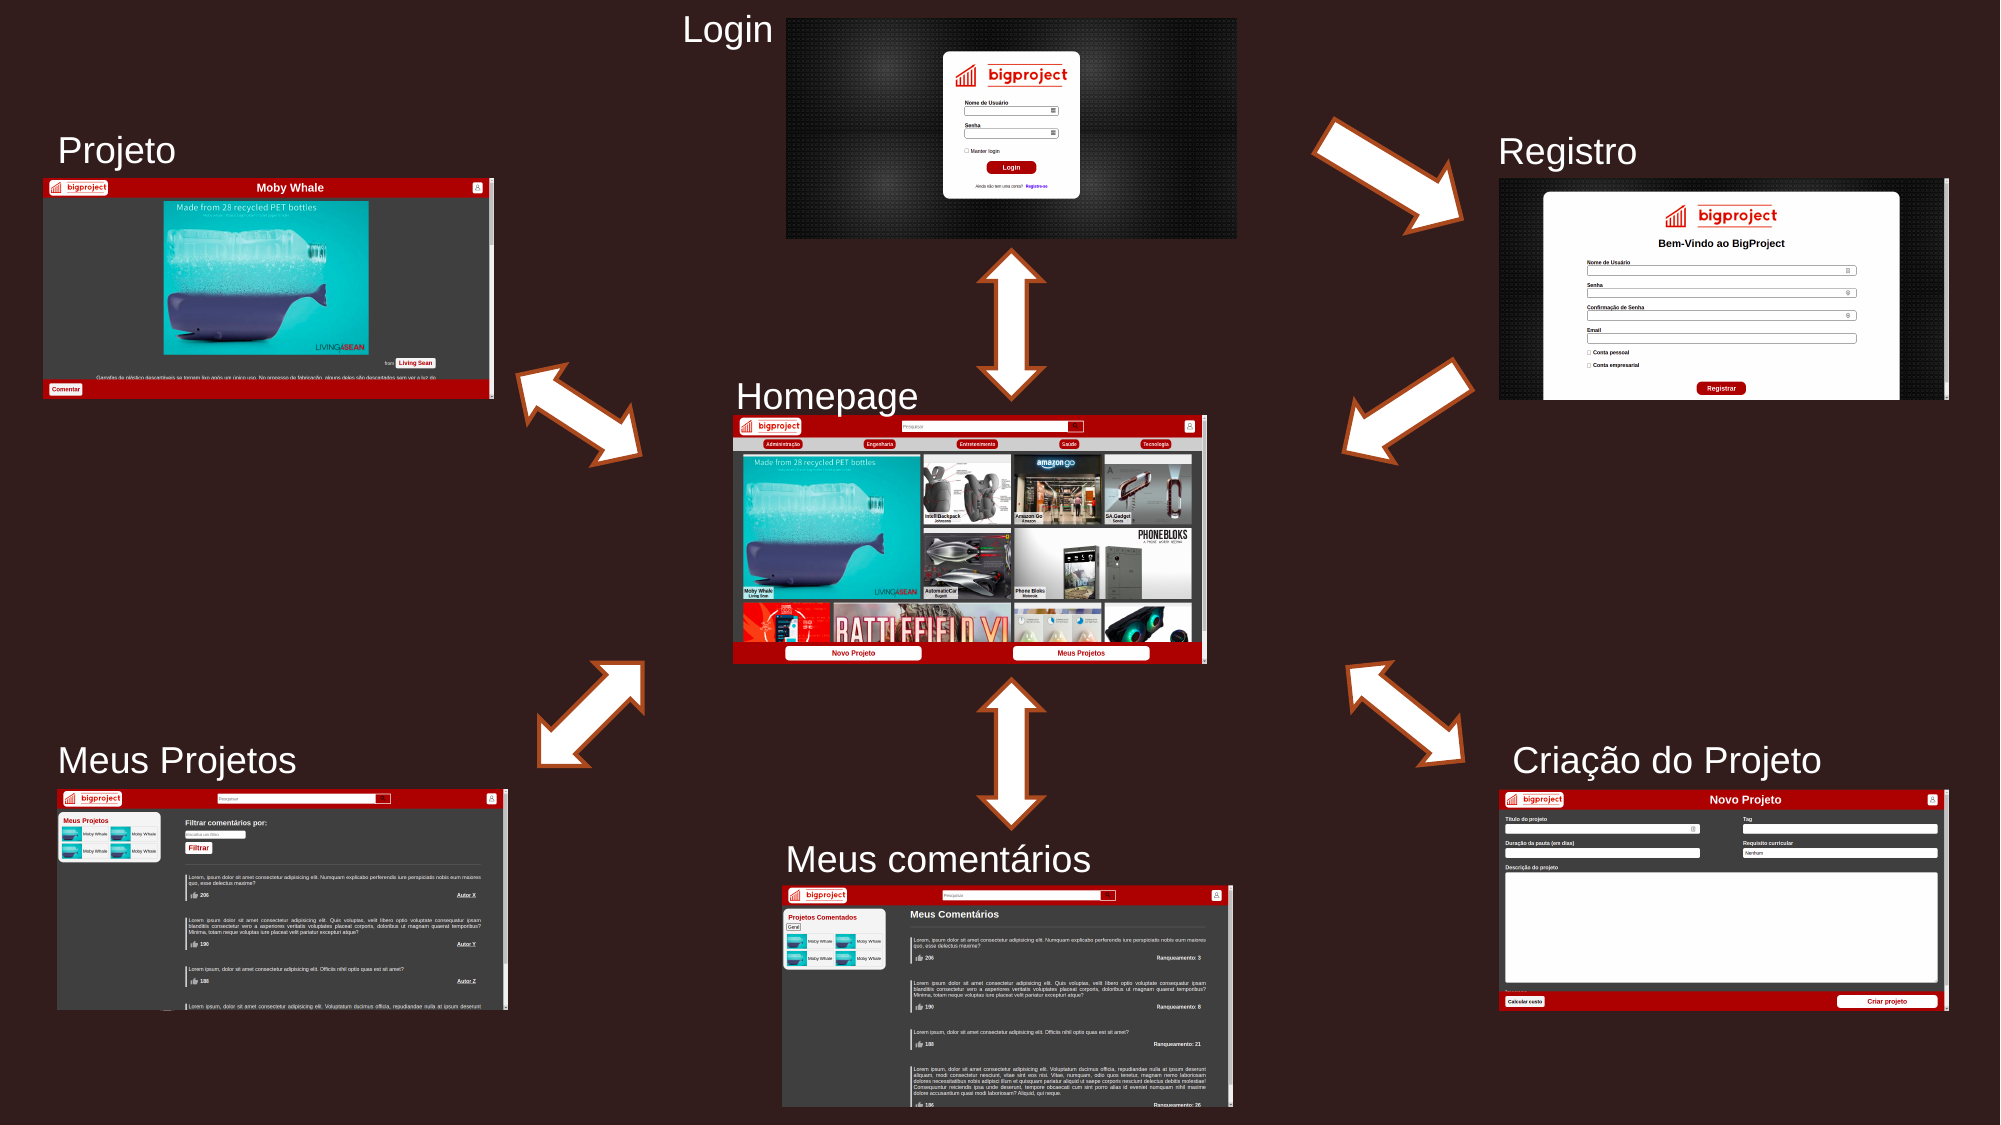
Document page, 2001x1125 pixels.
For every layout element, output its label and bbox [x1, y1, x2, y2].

text_box [770, 826, 1233, 1108]
text_box [515, 361, 643, 468]
text_box [1345, 659, 1466, 768]
text_box [1310, 116, 1465, 236]
text_box [1341, 356, 1476, 466]
text_box [667, 0, 1237, 240]
text_box [720, 364, 1207, 664]
text_box [42, 728, 509, 1011]
text_box [1496, 728, 1950, 1011]
text_box [975, 247, 1048, 362]
text_box [1483, 119, 1950, 400]
text_box [975, 676, 1048, 825]
text_box [42, 118, 495, 400]
text_box [537, 660, 645, 769]
